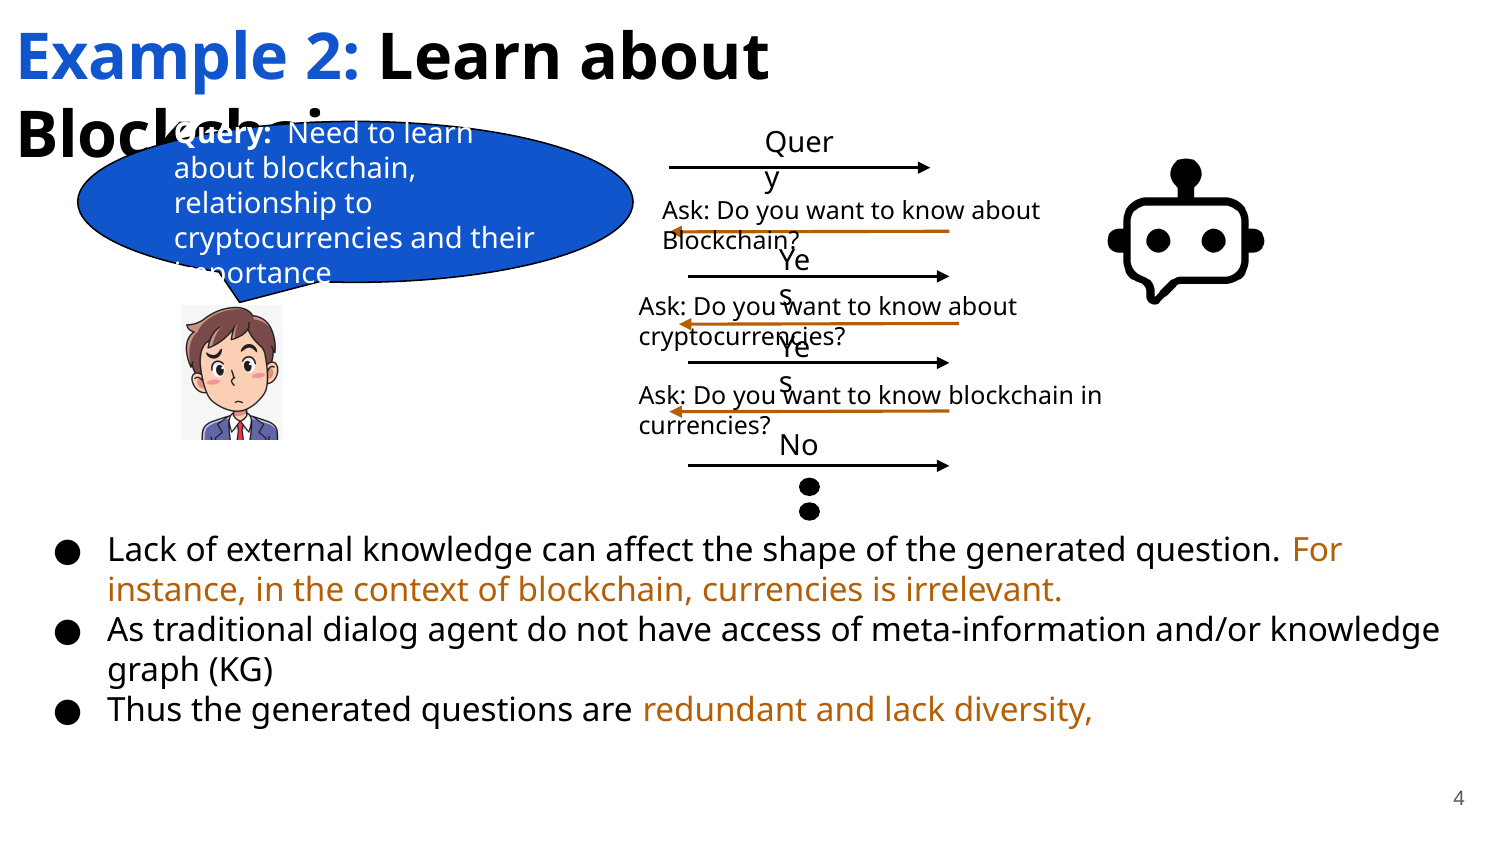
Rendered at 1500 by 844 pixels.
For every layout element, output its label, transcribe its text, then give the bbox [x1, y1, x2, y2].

text_box [799, 503, 820, 513]
text_box Yes [763, 372, 836, 409]
picture [181, 305, 283, 440]
text_box Yes [763, 285, 836, 313]
text_box Query [749, 108, 851, 166]
text_box Ask: Do you want to know about cryptocurrencies? [623, 275, 763, 364]
text_box [799, 478, 820, 496]
text_box Query: Need to learn about blockchain, relationship to cryptocurrencies and their importance [77, 121, 634, 303]
text_box Yes [763, 313, 836, 321]
text_box Ask: Do you want to know about cryptocurrencies? [836, 275, 1163, 364]
text_box Ask: Do you want to know about Blockchain? [647, 179, 1086, 270]
text_box No [763, 420, 934, 464]
text_box Yes [763, 270, 836, 275]
text_box Lack of external knowledge can affect the shape of the generated question. For instance, in the context of blockchain, currencies is irrelevant. As traditional dialog agent do not have access of meta-information and/or knowledge graph (KG) Thus the generated questions are redundant and lack diversity, [17, 513, 1489, 771]
text_box Ask: Do you want to know blockchain in currencies? [623, 364, 763, 455]
slide_number 4 [1389, 764, 1480, 830]
text_box Yes [763, 333, 836, 362]
text_box Example 2: Learn about Blockchain [0, 0, 910, 185]
picture [1091, 142, 1280, 331]
text_box Ask: Do you want to know blockchain in currencies? [836, 364, 1243, 455]
